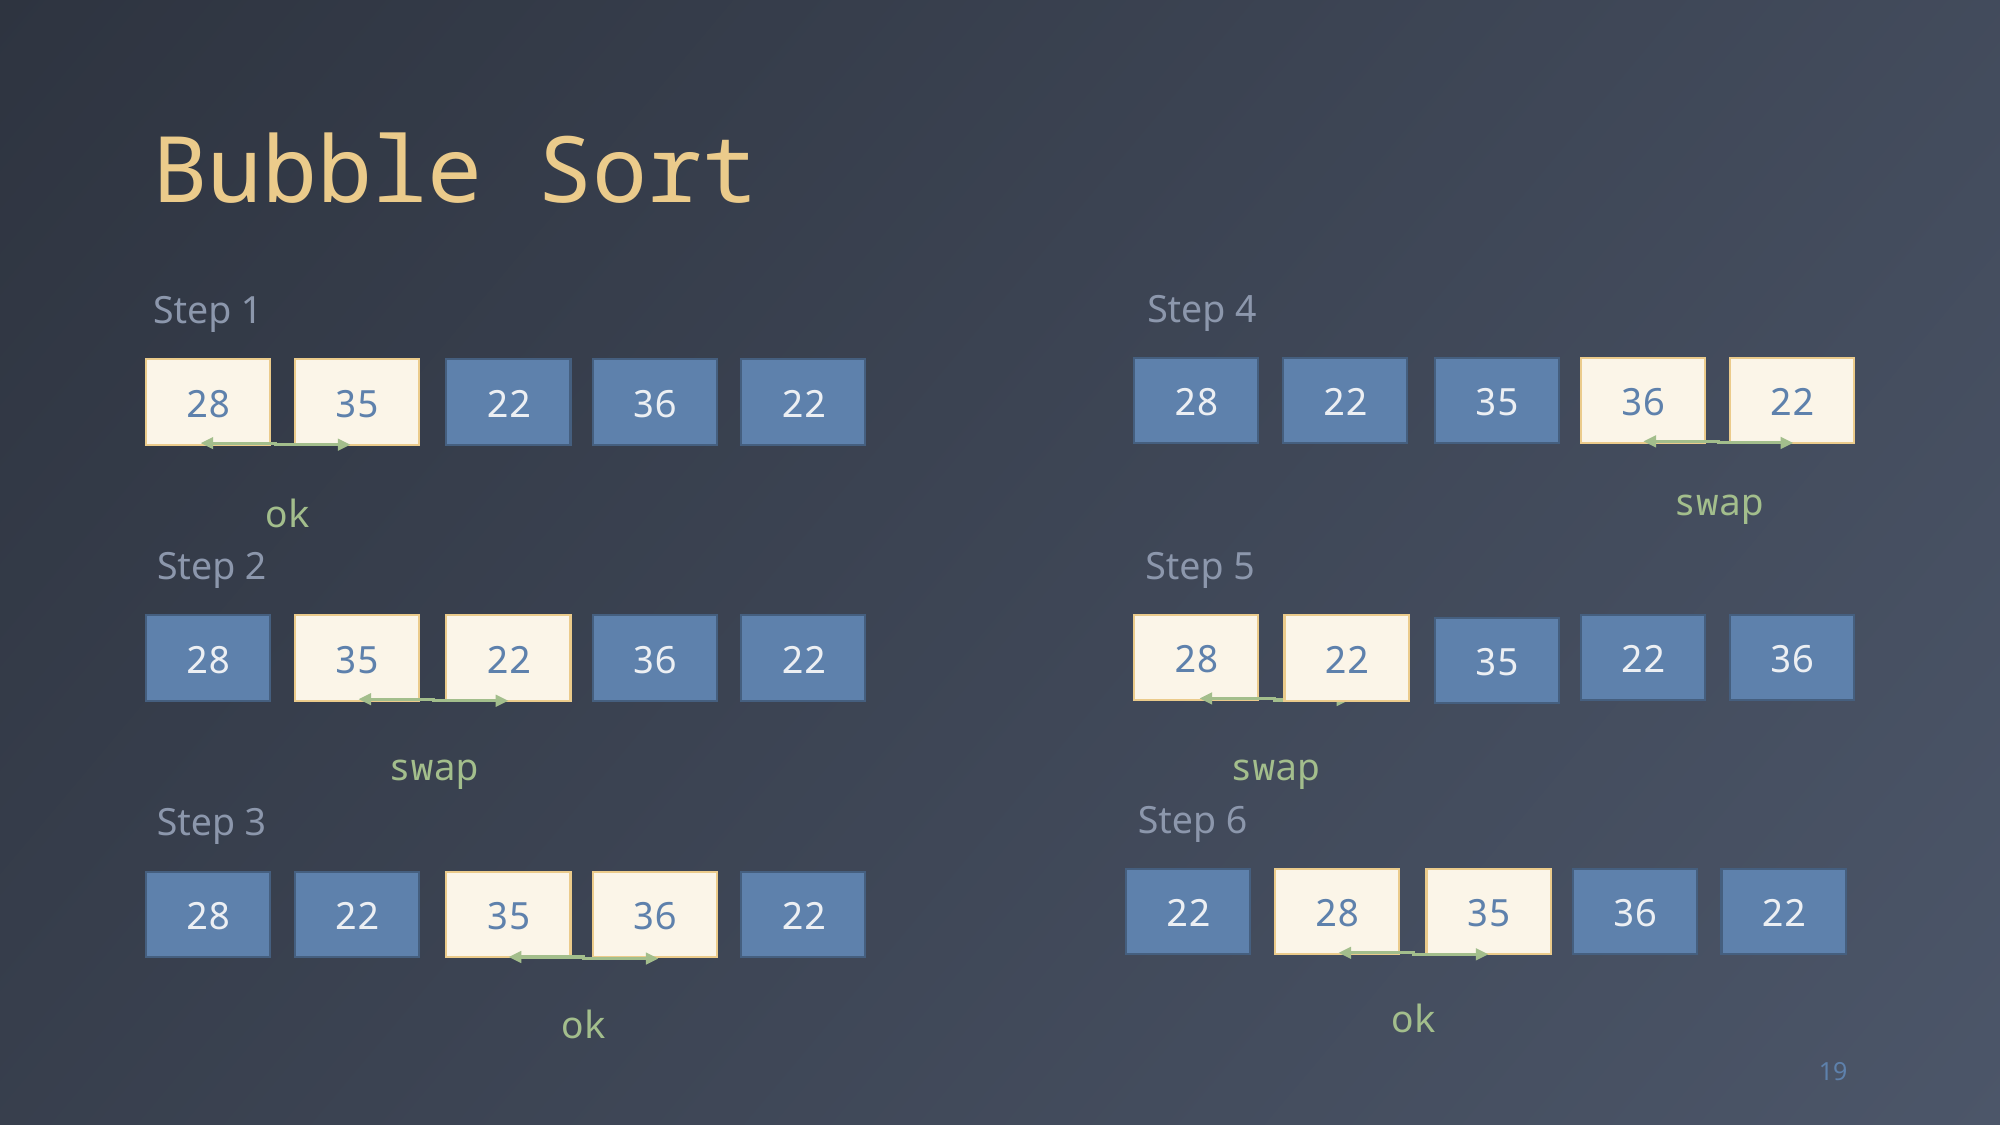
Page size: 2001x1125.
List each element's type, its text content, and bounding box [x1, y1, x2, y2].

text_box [1117, 788, 1846, 1049]
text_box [137, 534, 866, 790]
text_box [1125, 534, 1854, 797]
slide_number 19 [1738, 1042, 1863, 1103]
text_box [1125, 277, 1854, 532]
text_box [137, 278, 866, 534]
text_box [137, 790, 866, 1054]
title Bubble Sort [137, 26, 1863, 230]
